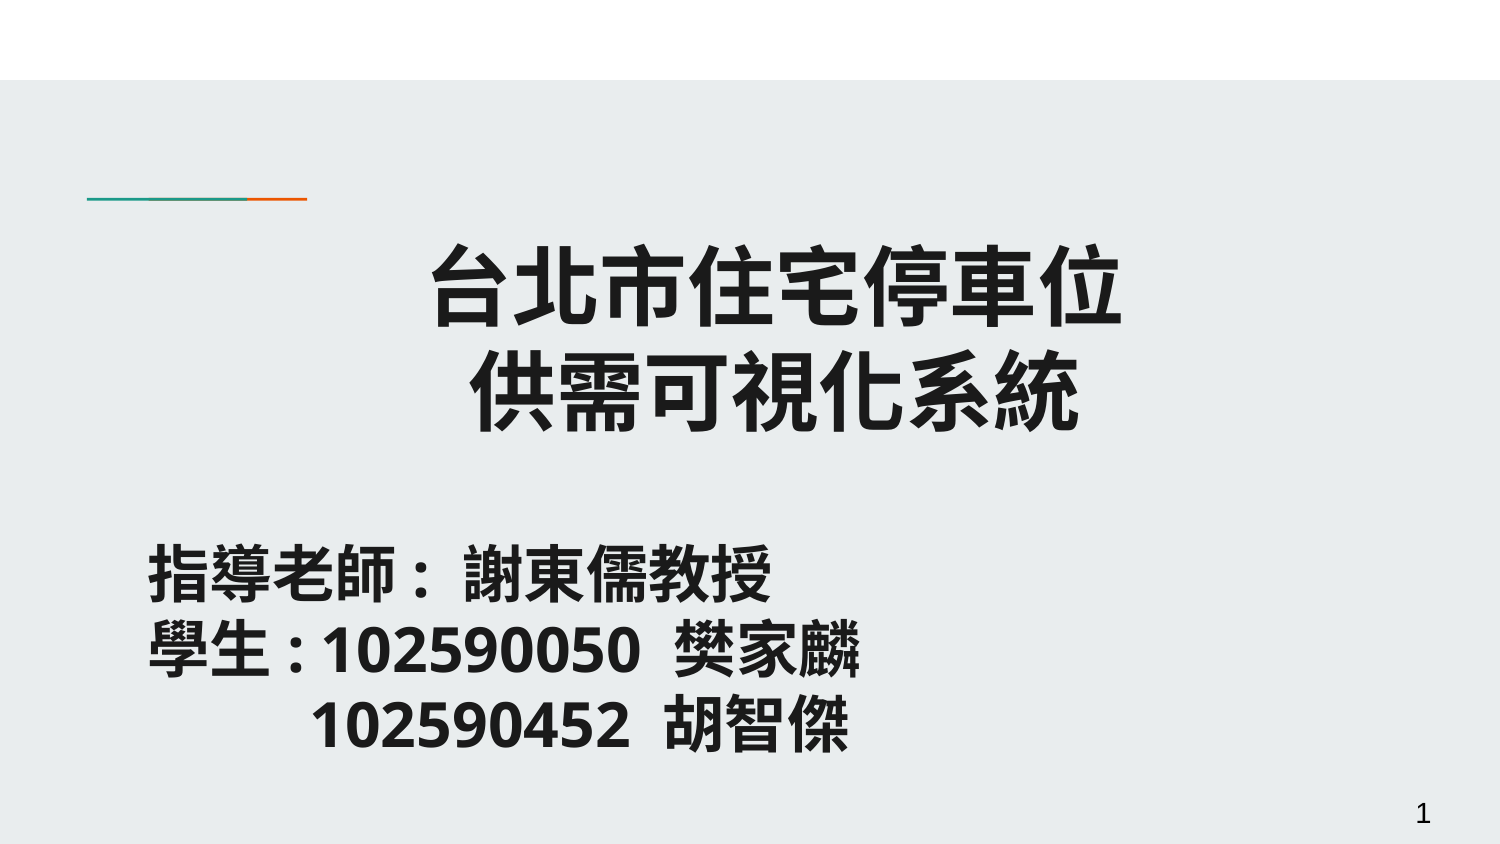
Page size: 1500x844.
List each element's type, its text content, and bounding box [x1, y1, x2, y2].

slide_number ‹#› [1400, 779, 1491, 844]
title 台北市住宅停車位 供需可視化系統 [76, 216, 1474, 490]
subtitle 指導老師: 謝東儒教授 學生: 102590050 樊家麟 102590452 胡智傑 [132, 520, 1394, 844]
